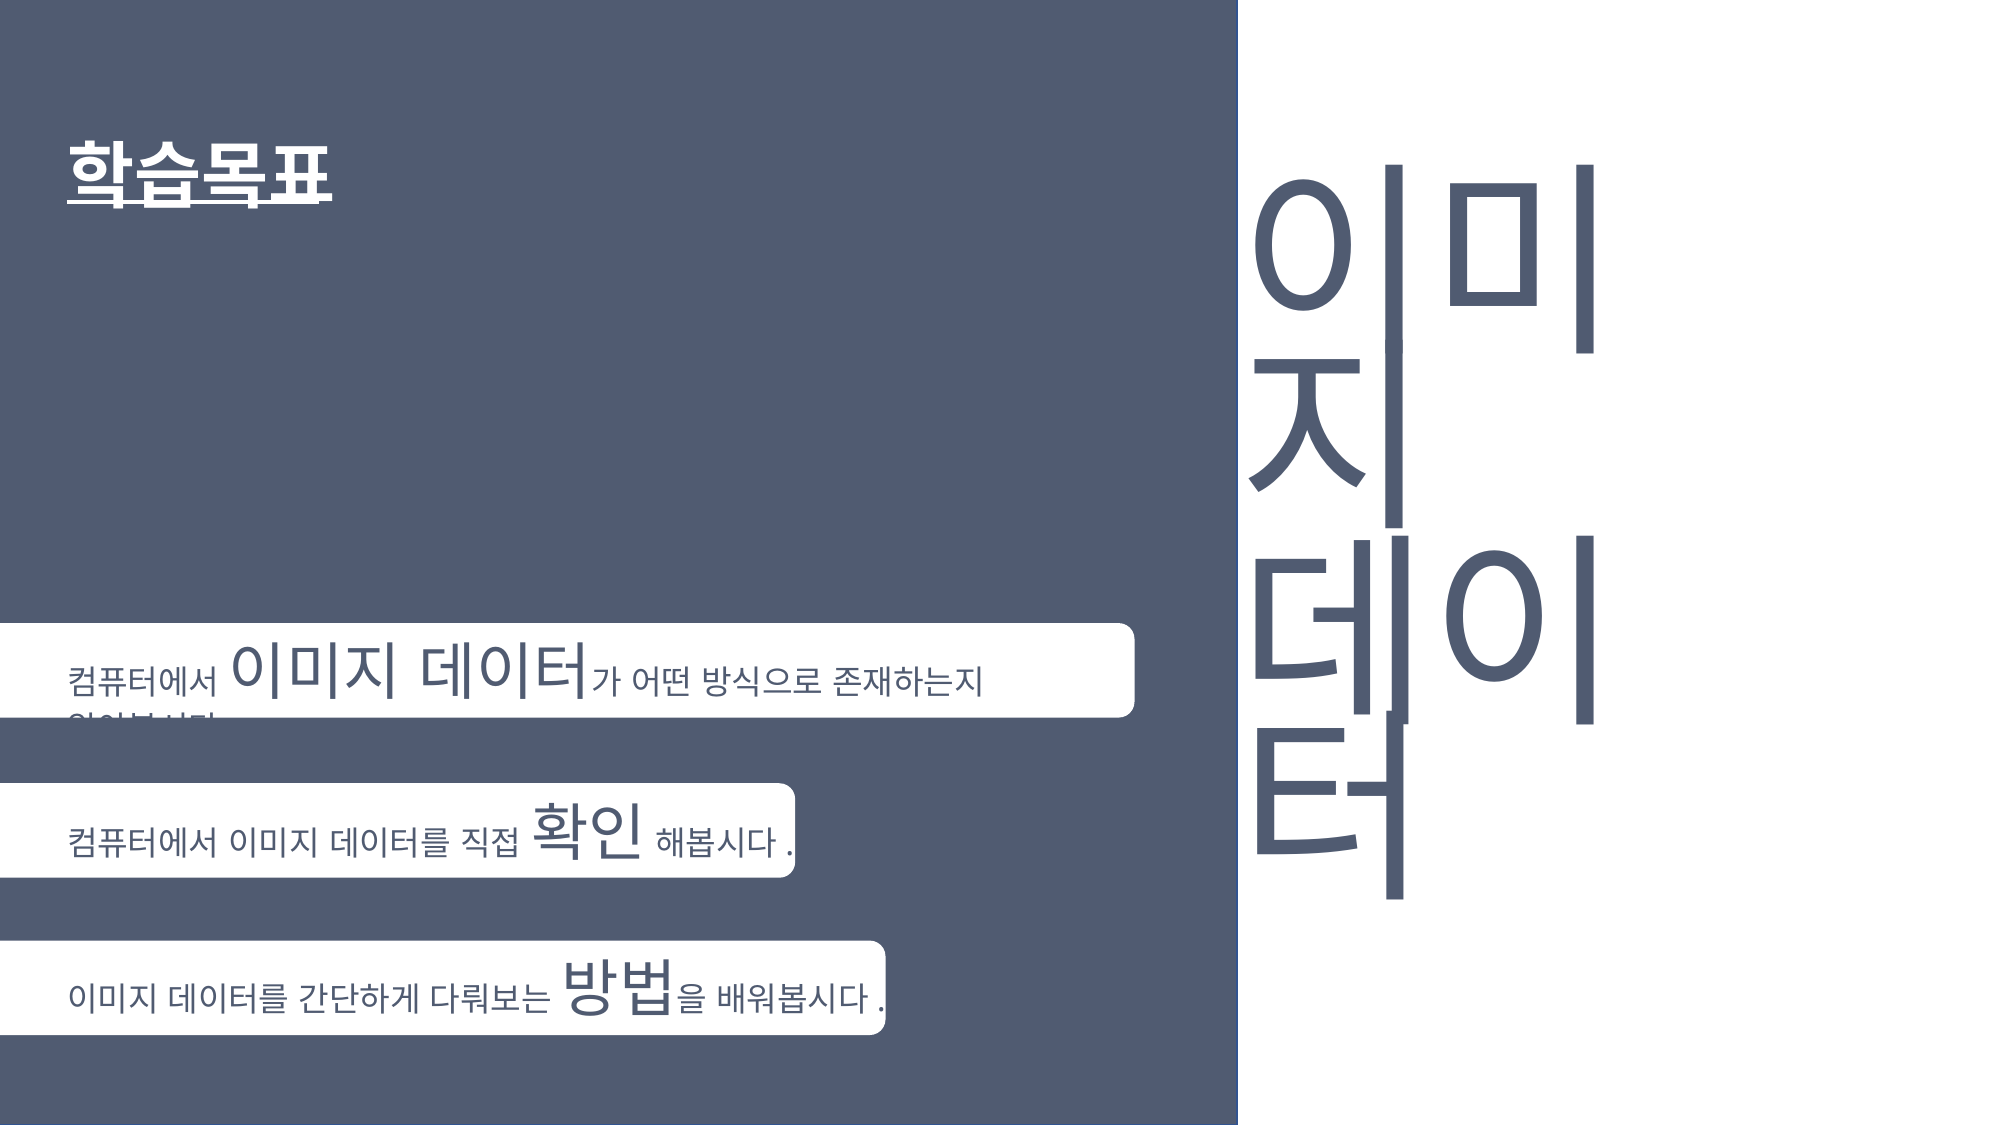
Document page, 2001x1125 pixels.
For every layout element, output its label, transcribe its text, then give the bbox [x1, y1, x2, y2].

text_box [0, 782, 790, 879]
text_box 이미지 데이터 [1223, 190, 1811, 543]
text_box [0, 621, 1136, 719]
text_box [0, 939, 881, 1037]
text_box 컴퓨터에서 이미지 데이터가 어떤 방식으로 존재하는지 알아봅시다. [52, 624, 1110, 755]
text_box 컴퓨터에서 이미지 데이터를 직접 확인 해봅시다. [52, 785, 884, 875]
text_box 이미지 데이터를 간단하게 다뤄보는 방법을 배워봅시다. [52, 941, 984, 1032]
text_box 학습목표 [52, 34, 468, 224]
